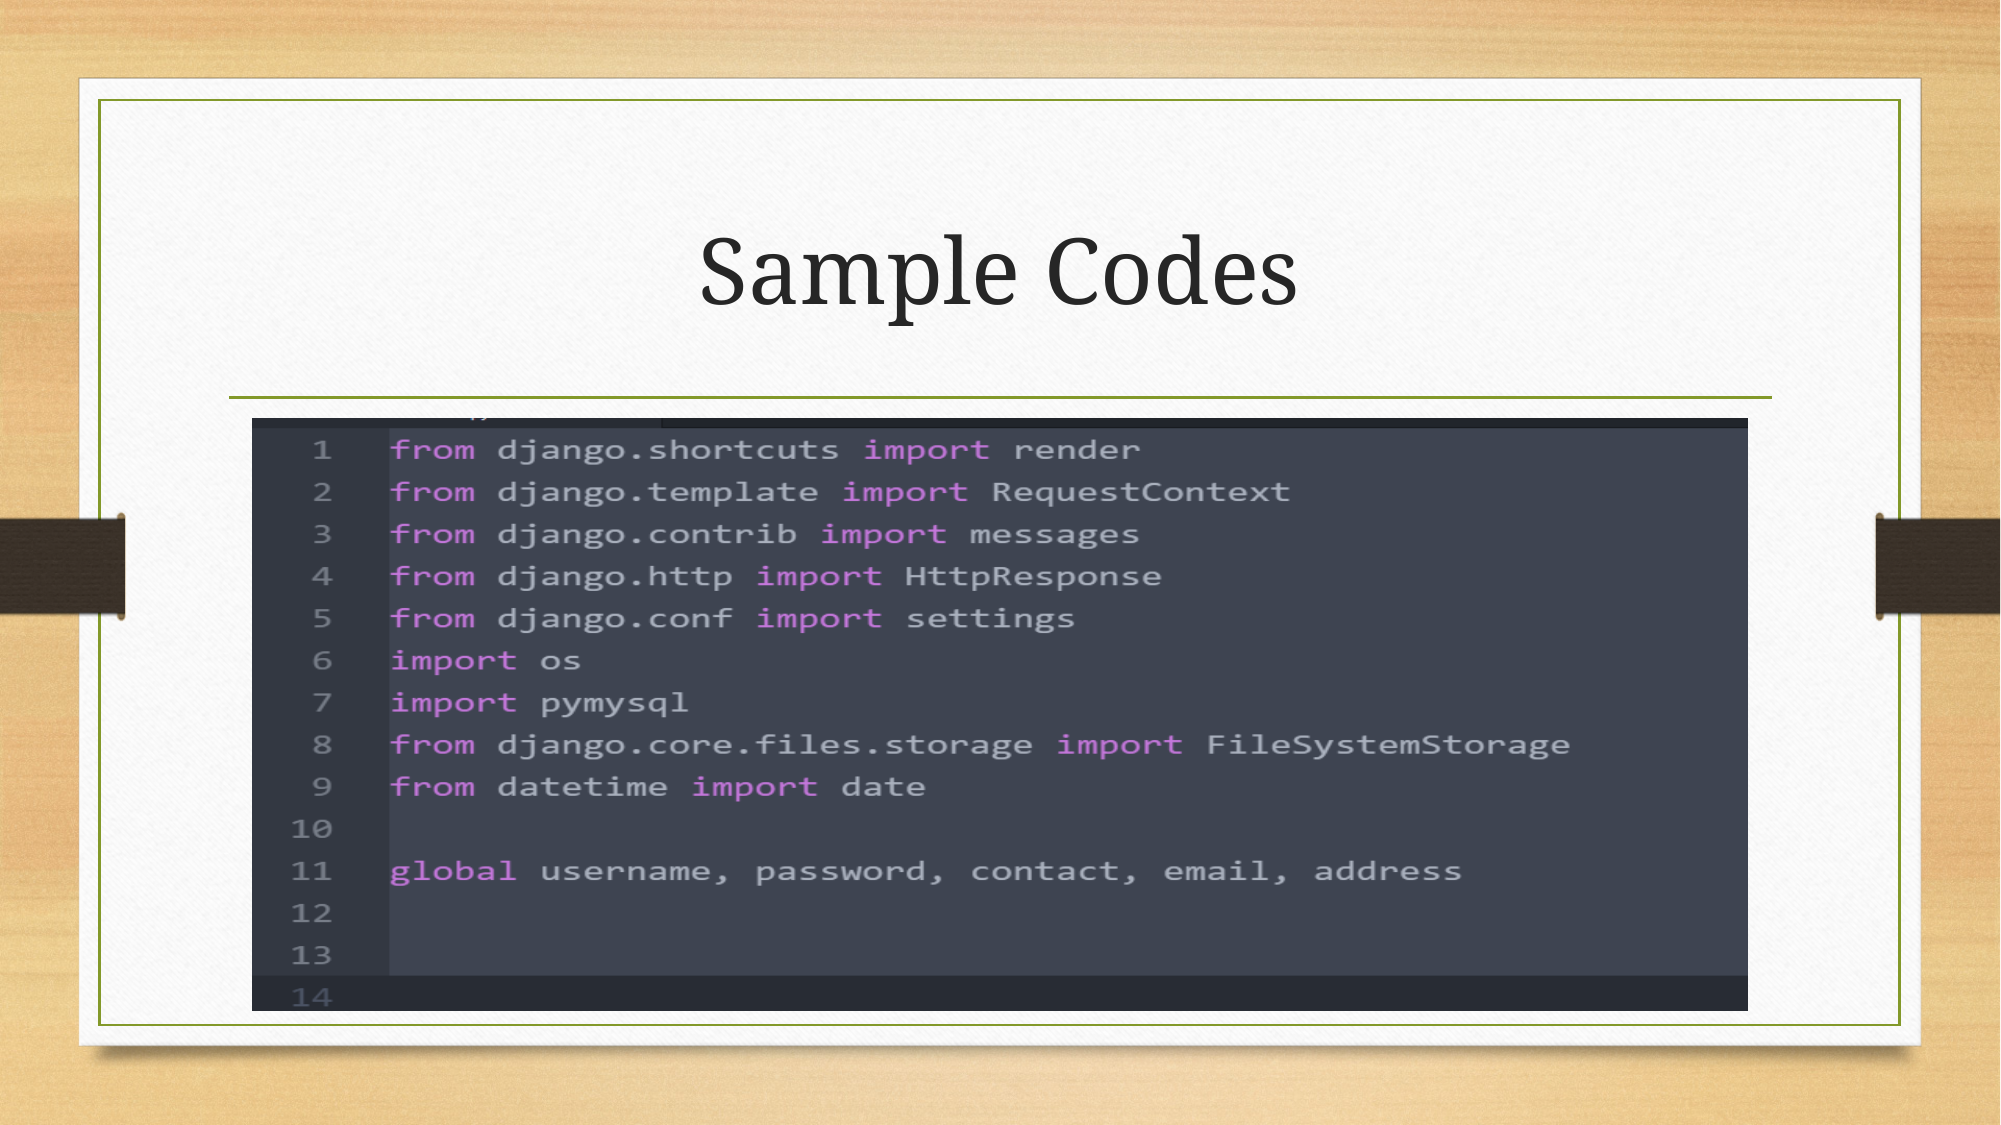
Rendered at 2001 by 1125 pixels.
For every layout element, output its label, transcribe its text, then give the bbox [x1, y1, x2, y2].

title Sample Codes [212, 161, 1788, 375]
picture [0, 0, 2001, 1125]
